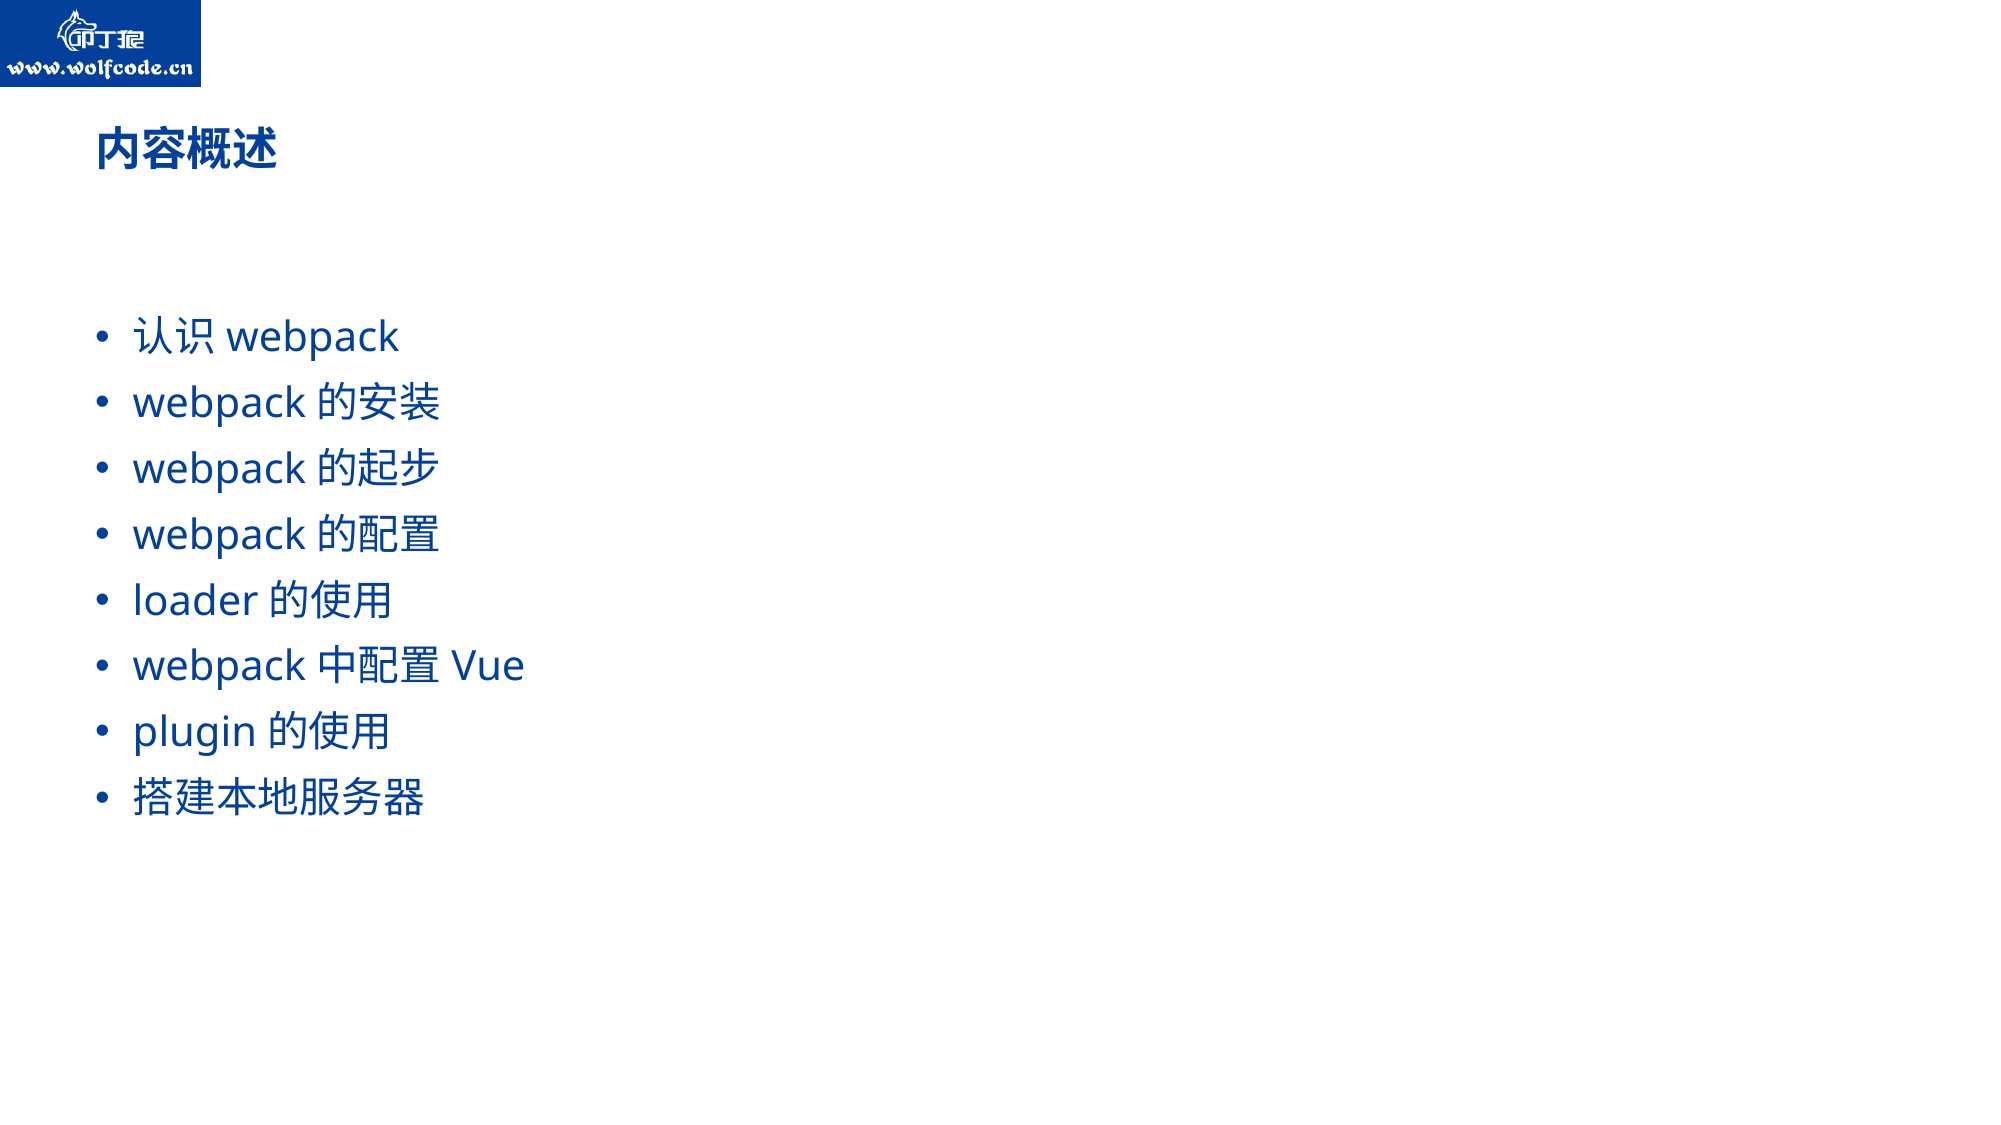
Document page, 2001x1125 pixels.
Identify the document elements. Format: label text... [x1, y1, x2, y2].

list 认识webpack webpack的安装 webpack的起步 webpack的配置 loader的使用 webpack中配置Vue plugin的使用 搭建本地服务器 [80, 308, 1878, 1066]
picture [0, 0, 201, 87]
title 内容概述 [80, 118, 1878, 195]
